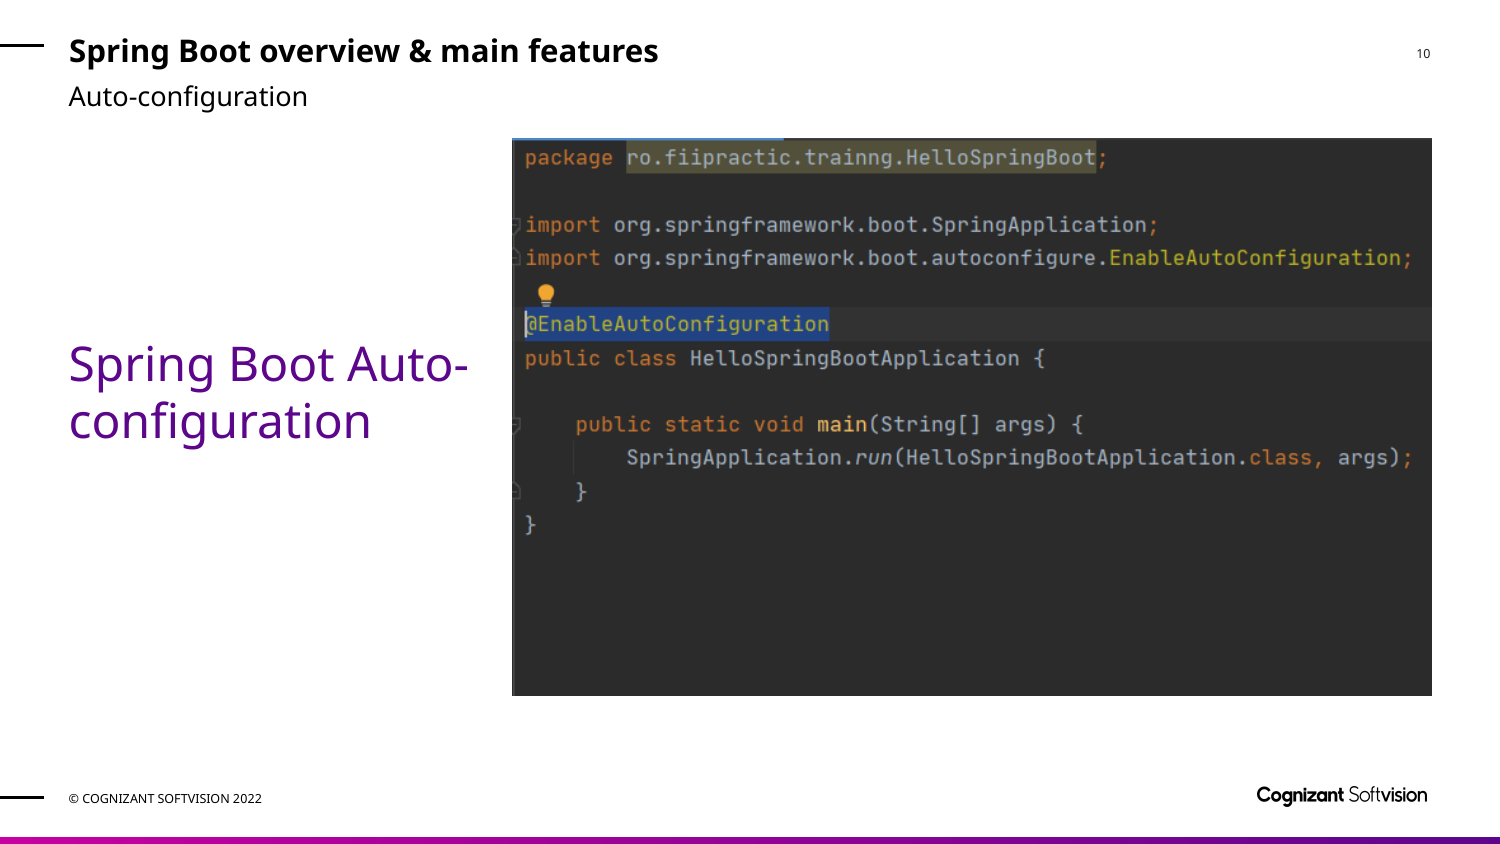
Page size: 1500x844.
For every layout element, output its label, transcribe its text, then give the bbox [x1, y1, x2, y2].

picture [1257, 786, 1427, 807]
picture [511, 138, 1432, 696]
list Spring Boot Auto-configuration [68, 138, 709, 756]
title Spring Boot overview & main features [69, 28, 1272, 73]
subtitle Auto-configuration [68, 81, 1432, 109]
